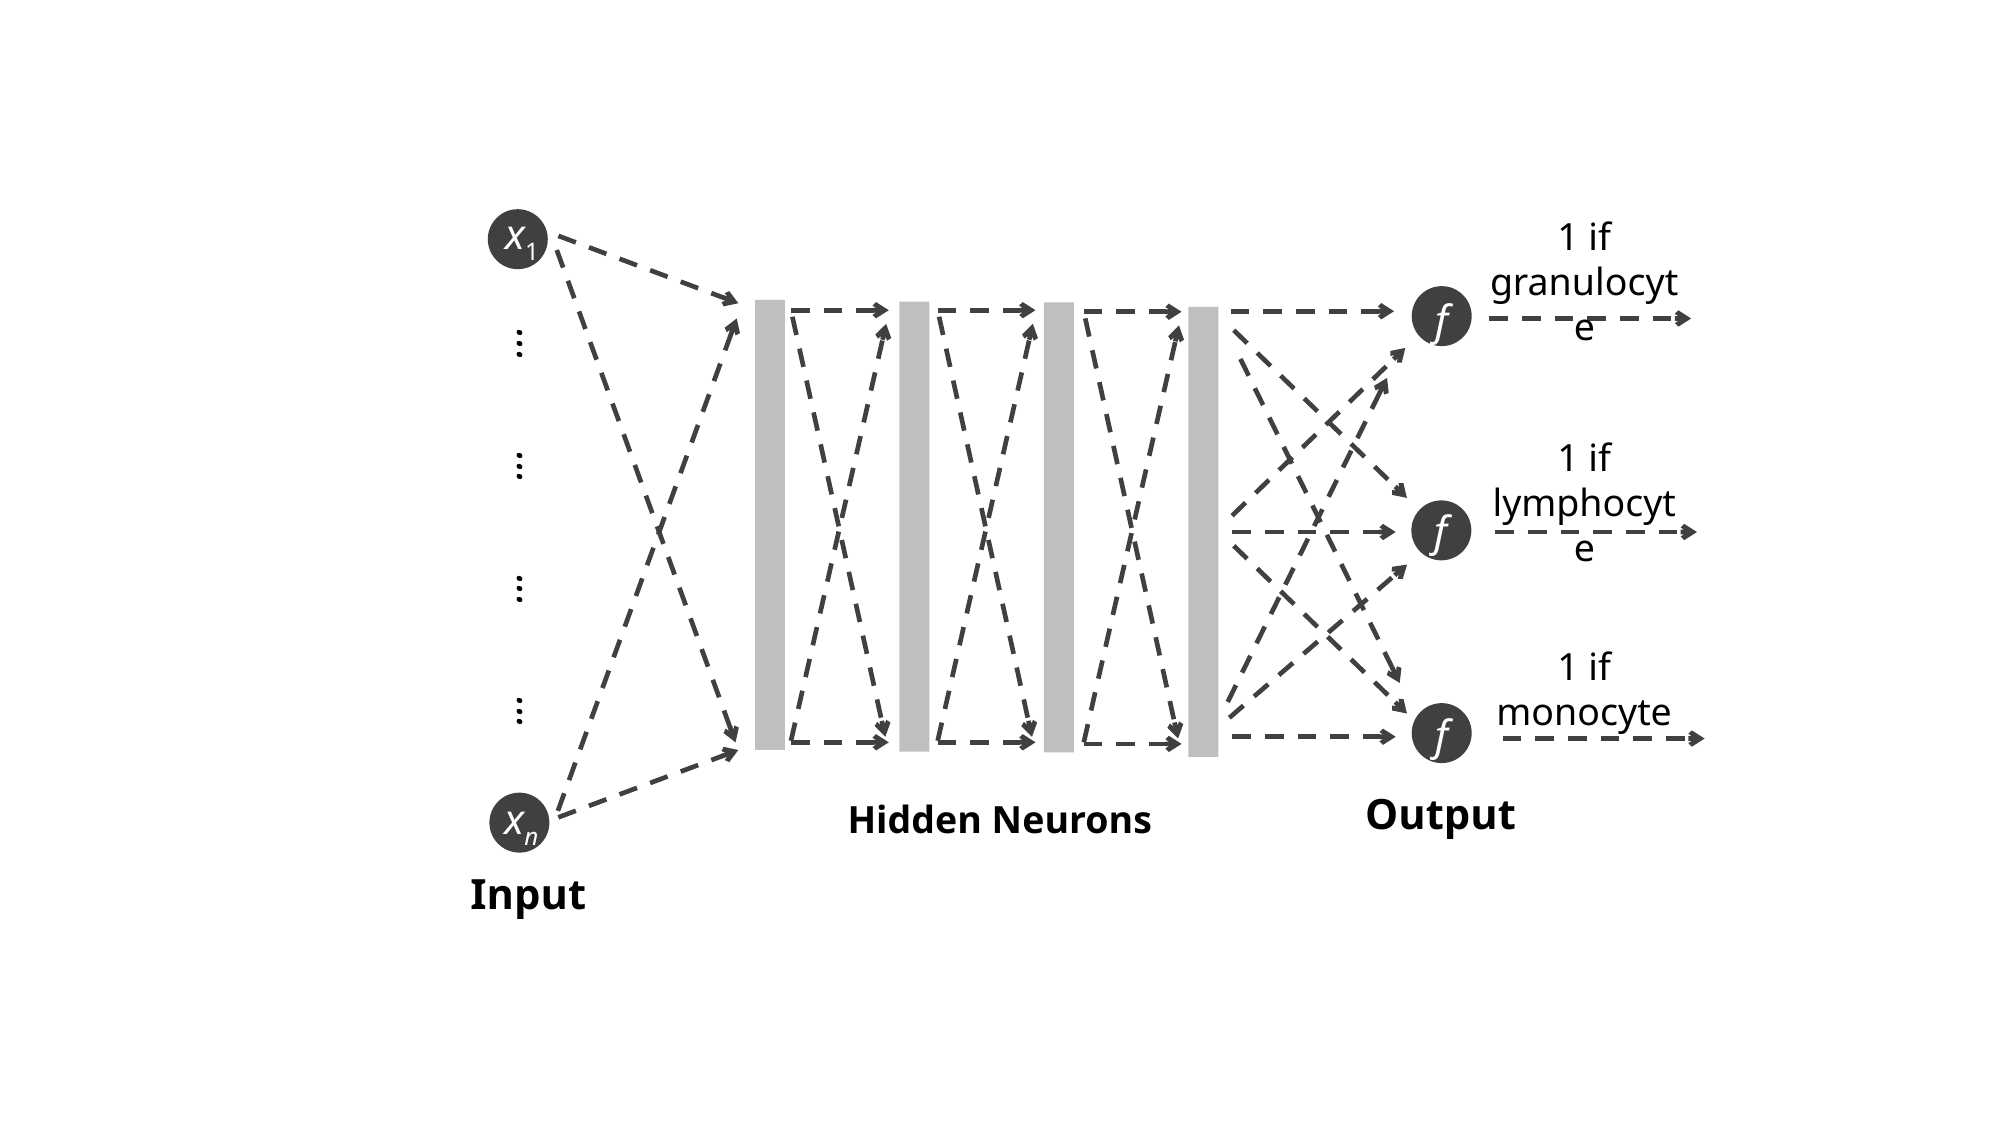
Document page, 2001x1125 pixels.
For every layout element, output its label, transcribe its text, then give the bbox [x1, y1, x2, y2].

text_box 1 if lymphocyte [1471, 427, 1697, 577]
text_box [1043, 301, 1075, 753]
text_box ... [501, 560, 556, 622]
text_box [1083, 325, 1179, 743]
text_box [792, 316, 886, 737]
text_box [1233, 545, 1407, 714]
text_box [557, 318, 737, 811]
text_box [558, 749, 739, 818]
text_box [790, 323, 887, 741]
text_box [1400, 498, 1406, 516]
text_box [898, 301, 930, 753]
text_box 1 if granulocyte [1471, 205, 1697, 356]
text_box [556, 250, 736, 743]
text_box ... [501, 682, 557, 745]
text_box x1 [489, 200, 554, 273]
text_box f [1420, 701, 1463, 767]
text_box [754, 299, 786, 751]
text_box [1085, 318, 1179, 739]
text_box [1187, 306, 1219, 758]
text_box [1410, 293, 1420, 339]
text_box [1233, 330, 1407, 498]
text_box [1463, 293, 1471, 339]
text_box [937, 323, 1033, 741]
text_box xn [489, 785, 554, 858]
text_box [1410, 710, 1420, 756]
text_box f [1420, 286, 1463, 351]
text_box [1240, 358, 1400, 683]
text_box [1229, 564, 1408, 718]
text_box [1227, 377, 1388, 702]
text_box [1463, 741, 1472, 756]
text_box ... [501, 315, 556, 377]
text_box ... [501, 437, 556, 500]
text_box 1 if monocyte [1451, 635, 1717, 741]
text_box Output [1350, 780, 1531, 846]
text_box Input [455, 860, 601, 926]
text_box Hidden Neurons [832, 789, 1168, 849]
text_box [1410, 508, 1419, 552]
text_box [939, 316, 1033, 737]
text_box [1462, 507, 1471, 554]
text_box f [1419, 497, 1462, 562]
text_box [558, 235, 739, 304]
